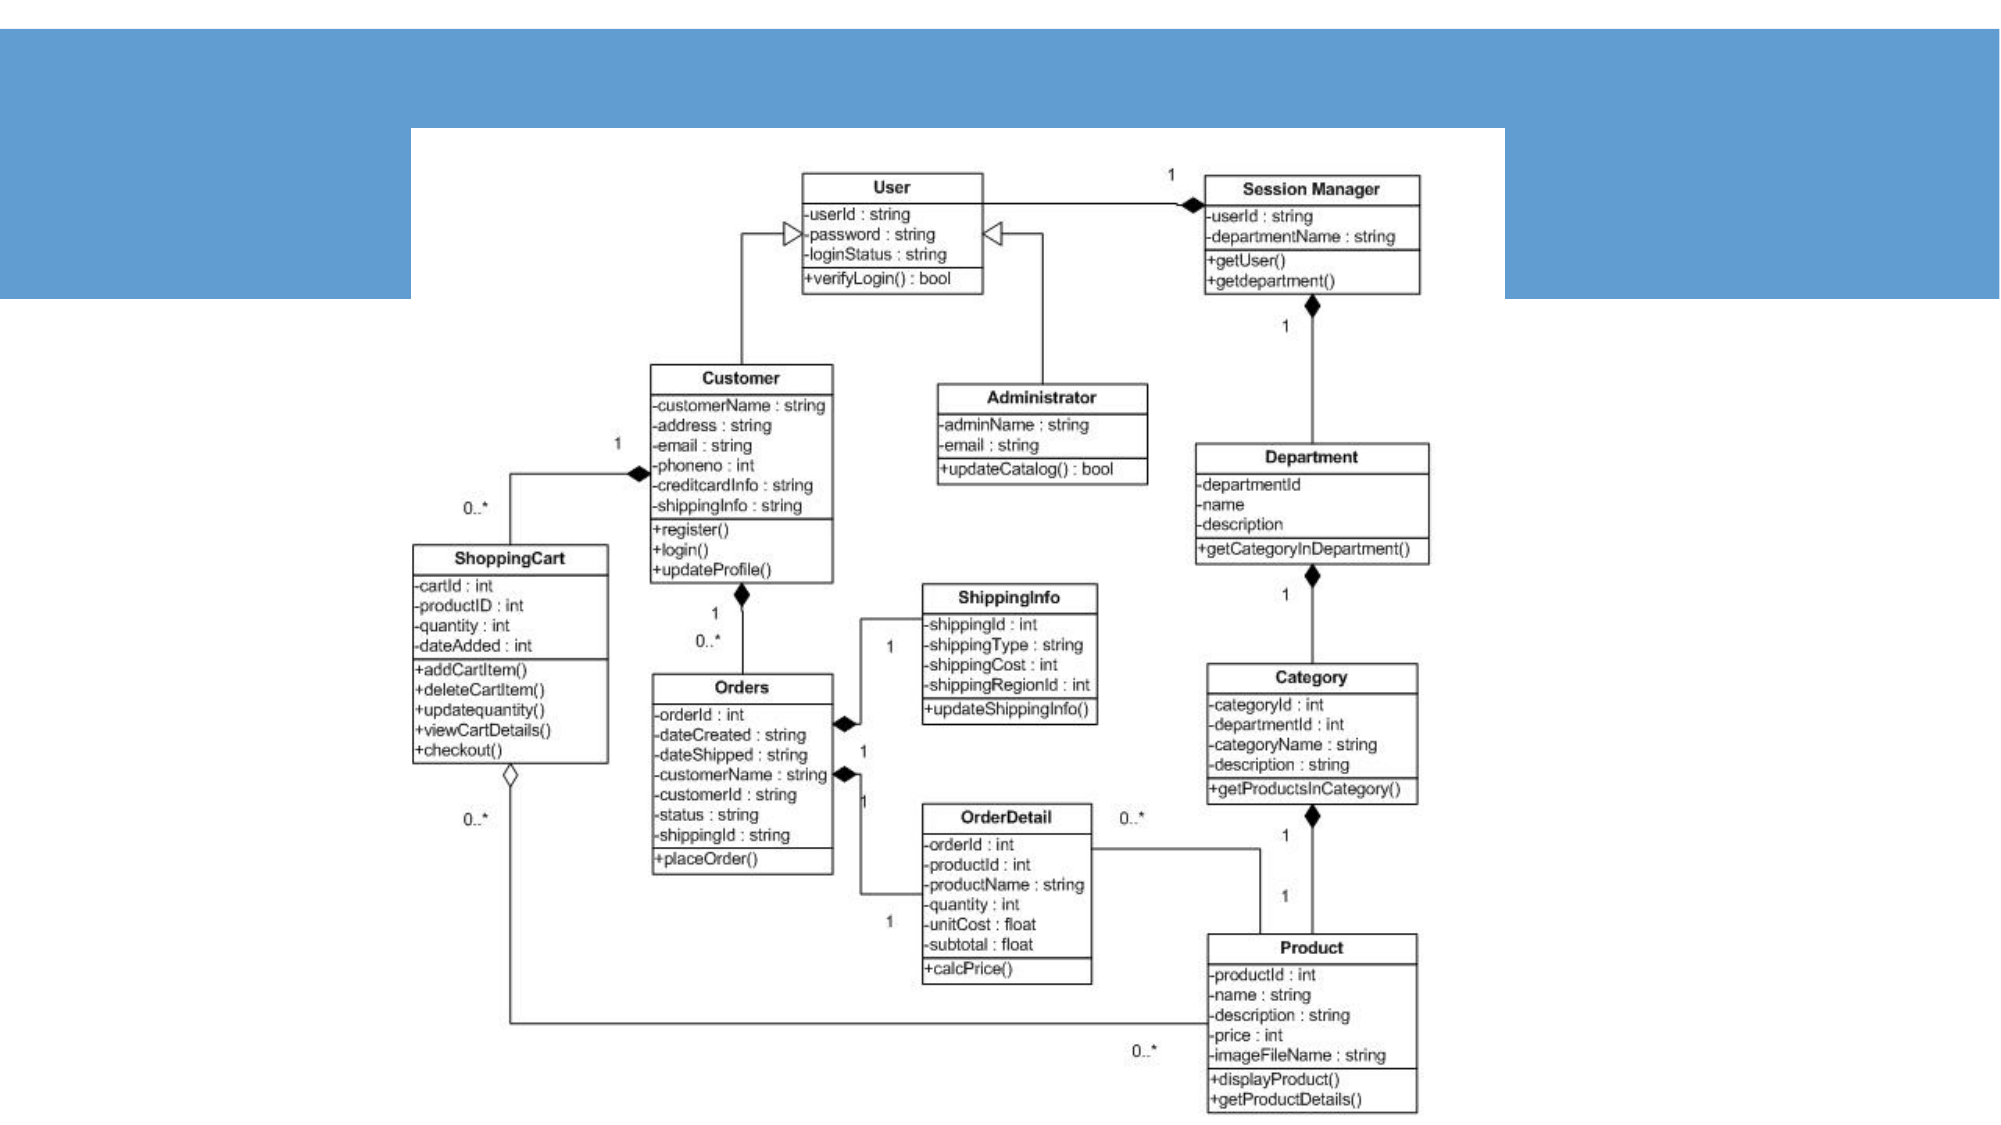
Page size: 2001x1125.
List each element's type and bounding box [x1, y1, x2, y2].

picture [410, 128, 1505, 1125]
